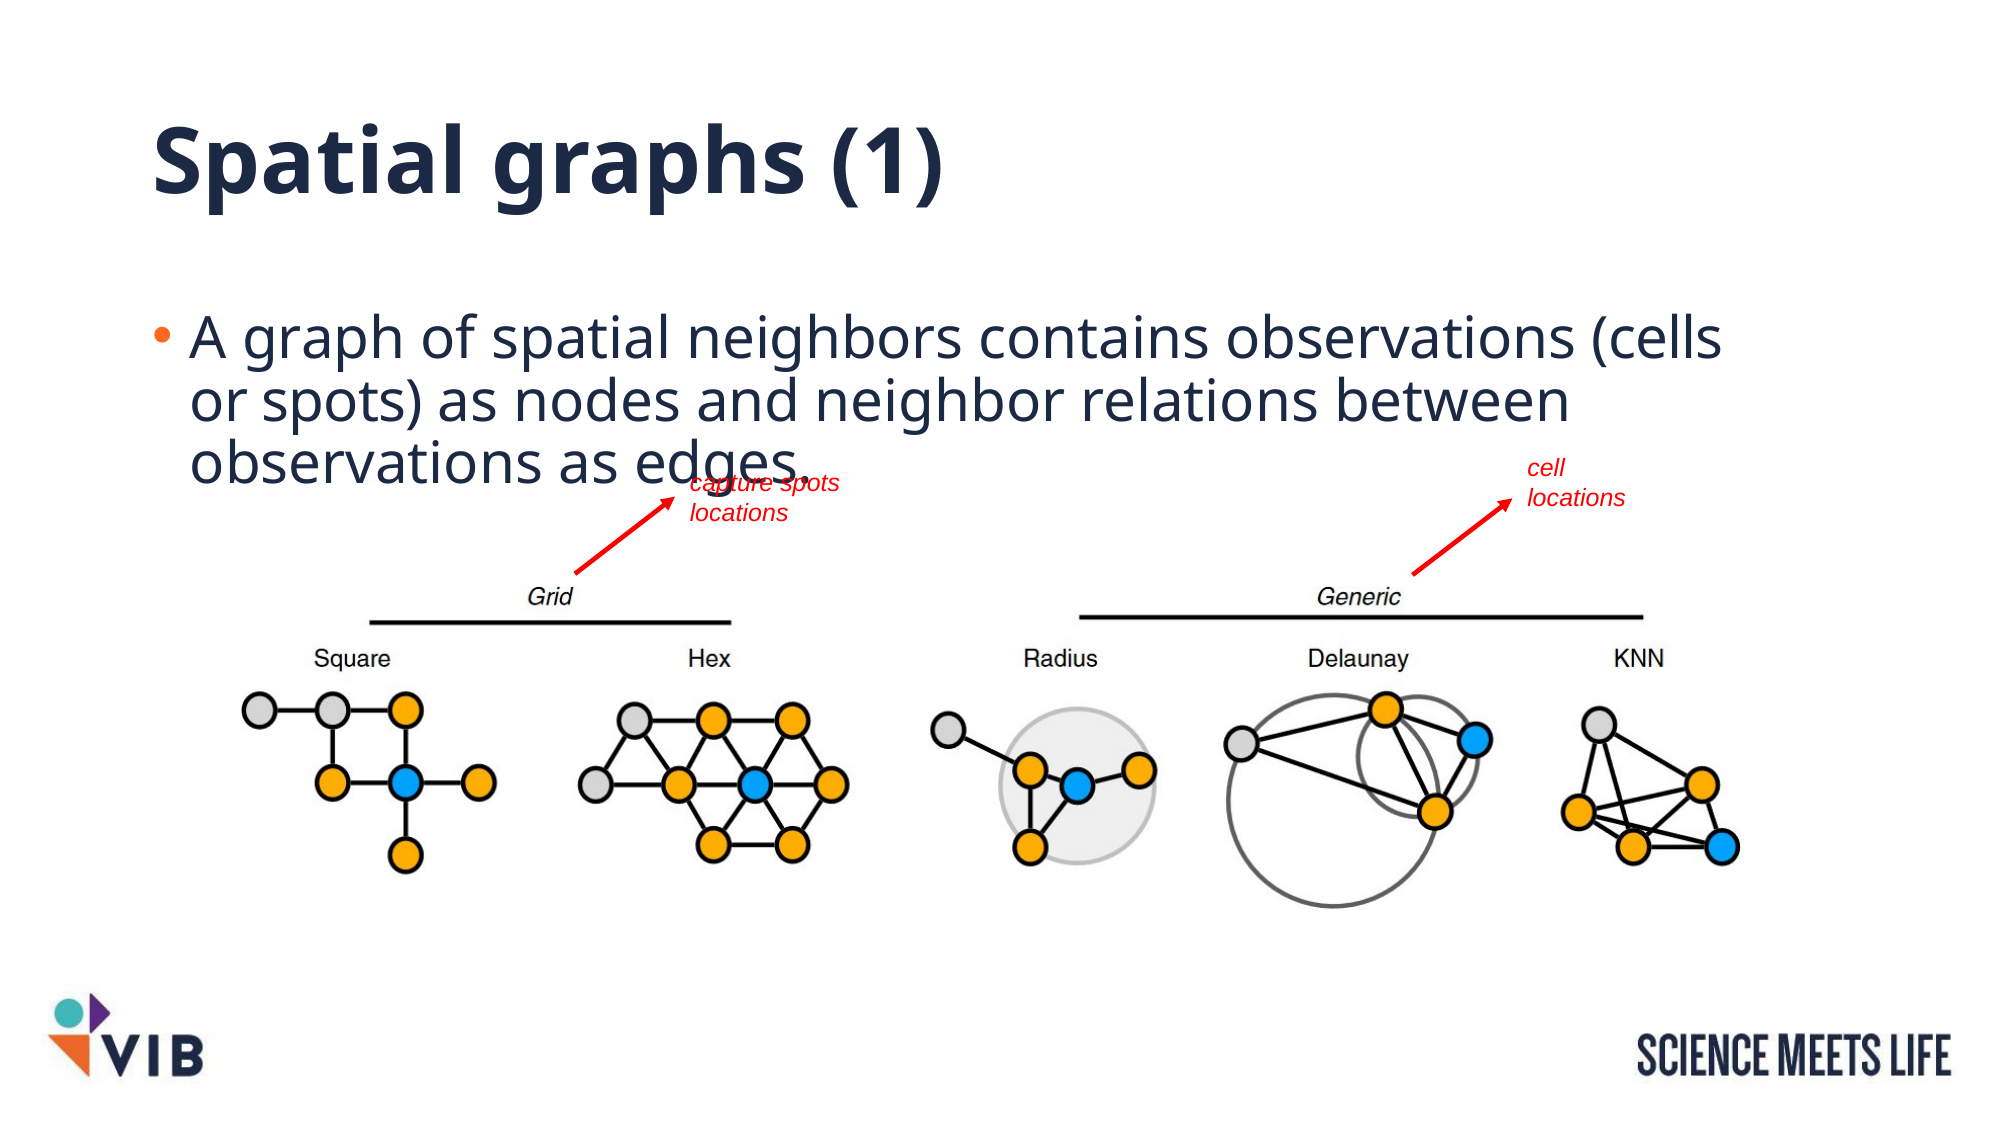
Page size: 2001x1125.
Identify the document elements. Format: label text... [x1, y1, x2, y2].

title Spatial graphs (1) [150, 100, 1698, 291]
picture [41, 983, 1959, 1084]
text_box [1412, 444, 1651, 576]
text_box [218, 562, 1741, 909]
text_box A graph of spatial neighbors contains observations (cells or spots) as nodes and neighbor relations between observations as edges. [150, 296, 1741, 496]
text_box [574, 459, 870, 575]
